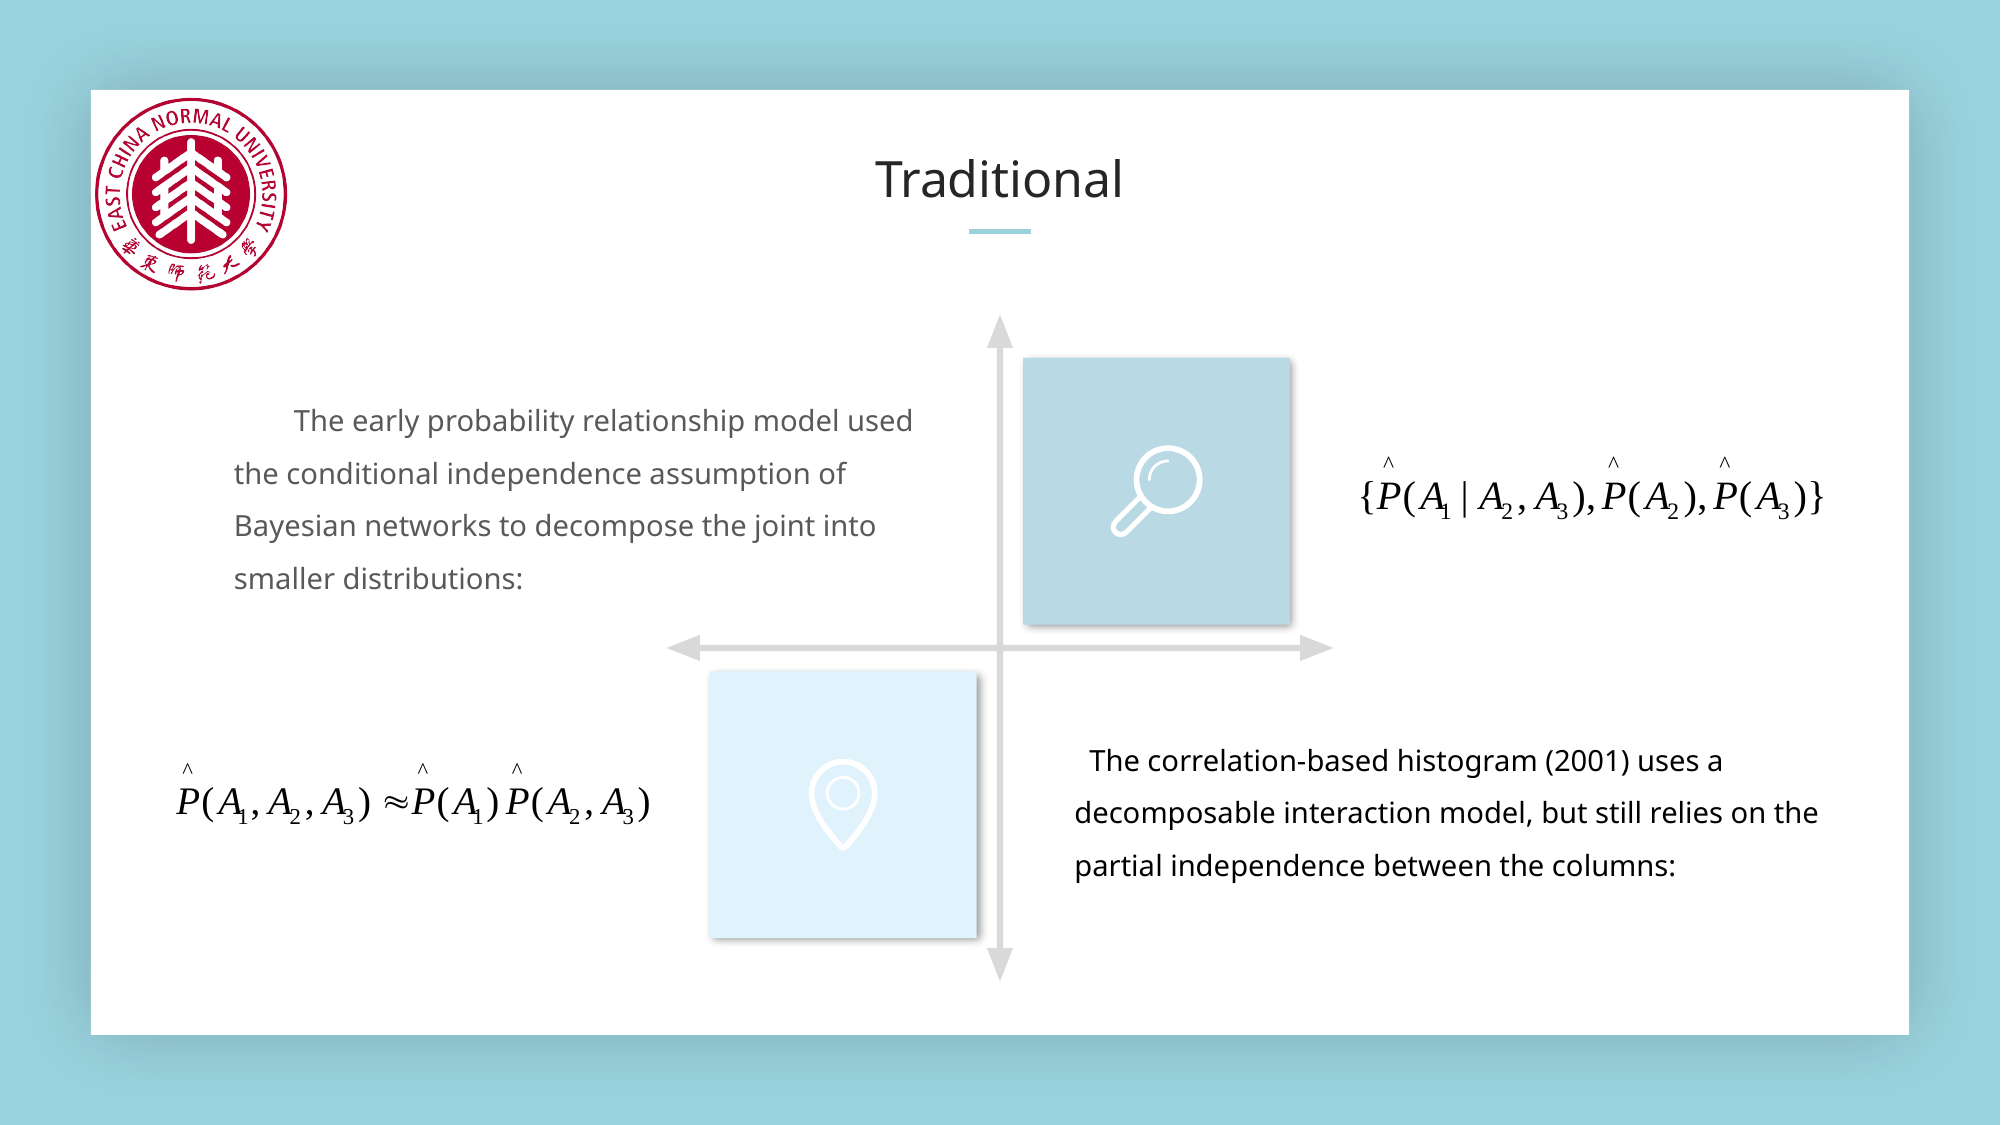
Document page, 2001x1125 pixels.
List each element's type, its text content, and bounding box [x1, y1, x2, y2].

text_box The early probability relationship model used the conditional independence assumption of Bayesian networks to decompose the joint into smaller distributions: [219, 377, 951, 603]
picture [89, 90, 291, 295]
text_box [663, 311, 1337, 985]
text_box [847, 139, 1153, 232]
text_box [1355, 445, 1829, 530]
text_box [709, 671, 977, 939]
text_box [169, 752, 657, 834]
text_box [1023, 357, 1290, 625]
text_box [1059, 672, 1865, 892]
